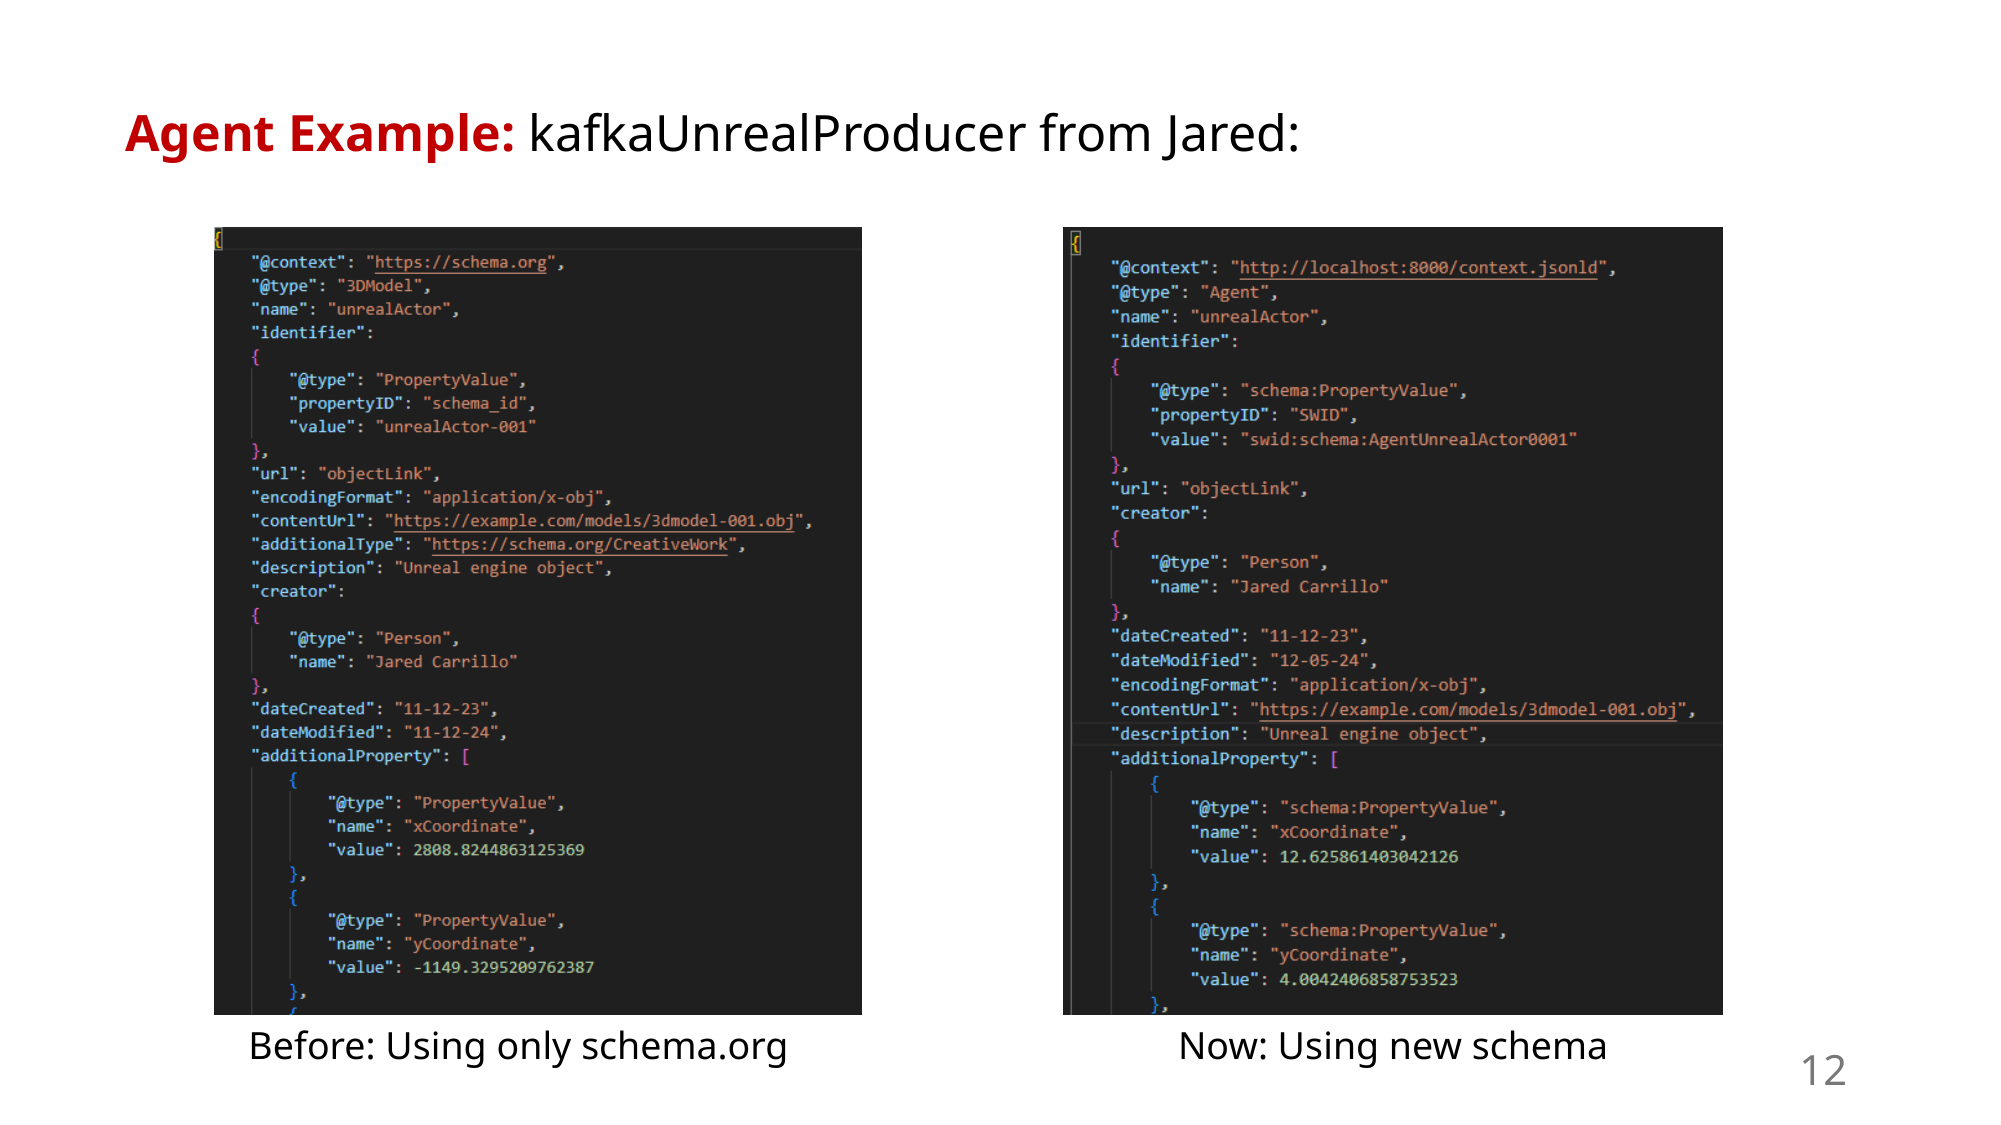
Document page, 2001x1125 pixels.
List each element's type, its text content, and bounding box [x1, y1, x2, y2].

picture [1062, 227, 1724, 1016]
text_box Now: Using new schema [893, 1014, 1894, 1075]
text_box Agent Example: kafkaUnrealProducer from Jared: [110, 100, 1723, 200]
slide_number 12 [1412, 1075, 1863, 1103]
text_box Before: Using only schema.org [18, 1014, 893, 1075]
picture [214, 227, 862, 1016]
